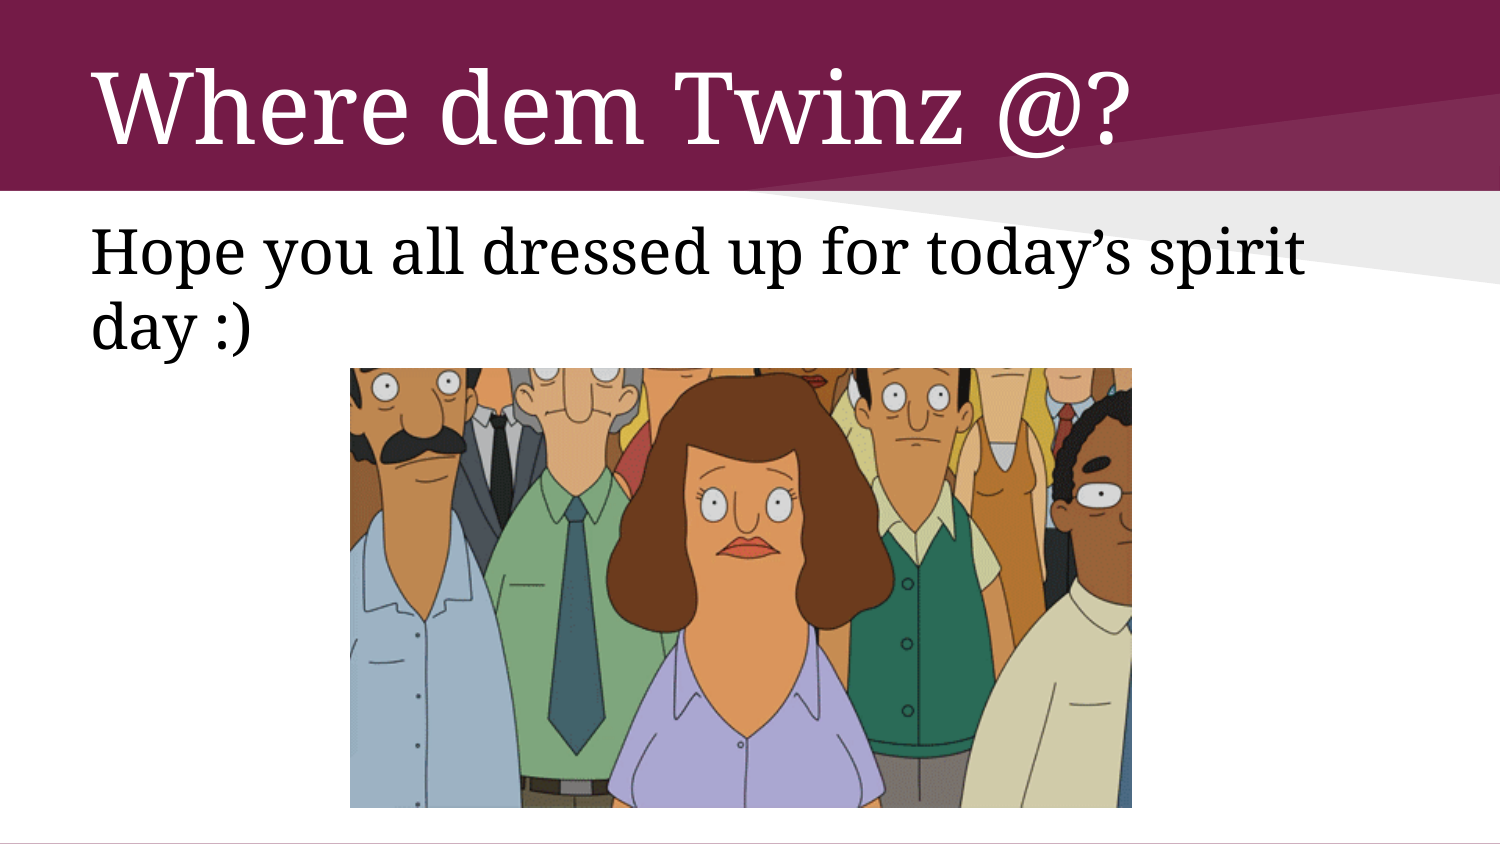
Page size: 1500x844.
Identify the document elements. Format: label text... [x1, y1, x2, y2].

picture [350, 368, 1133, 809]
title Where dem Twinz @? [75, 33, 1425, 175]
list Hope you all dressed up for today’s spirit day :) [75, 196, 1425, 808]
